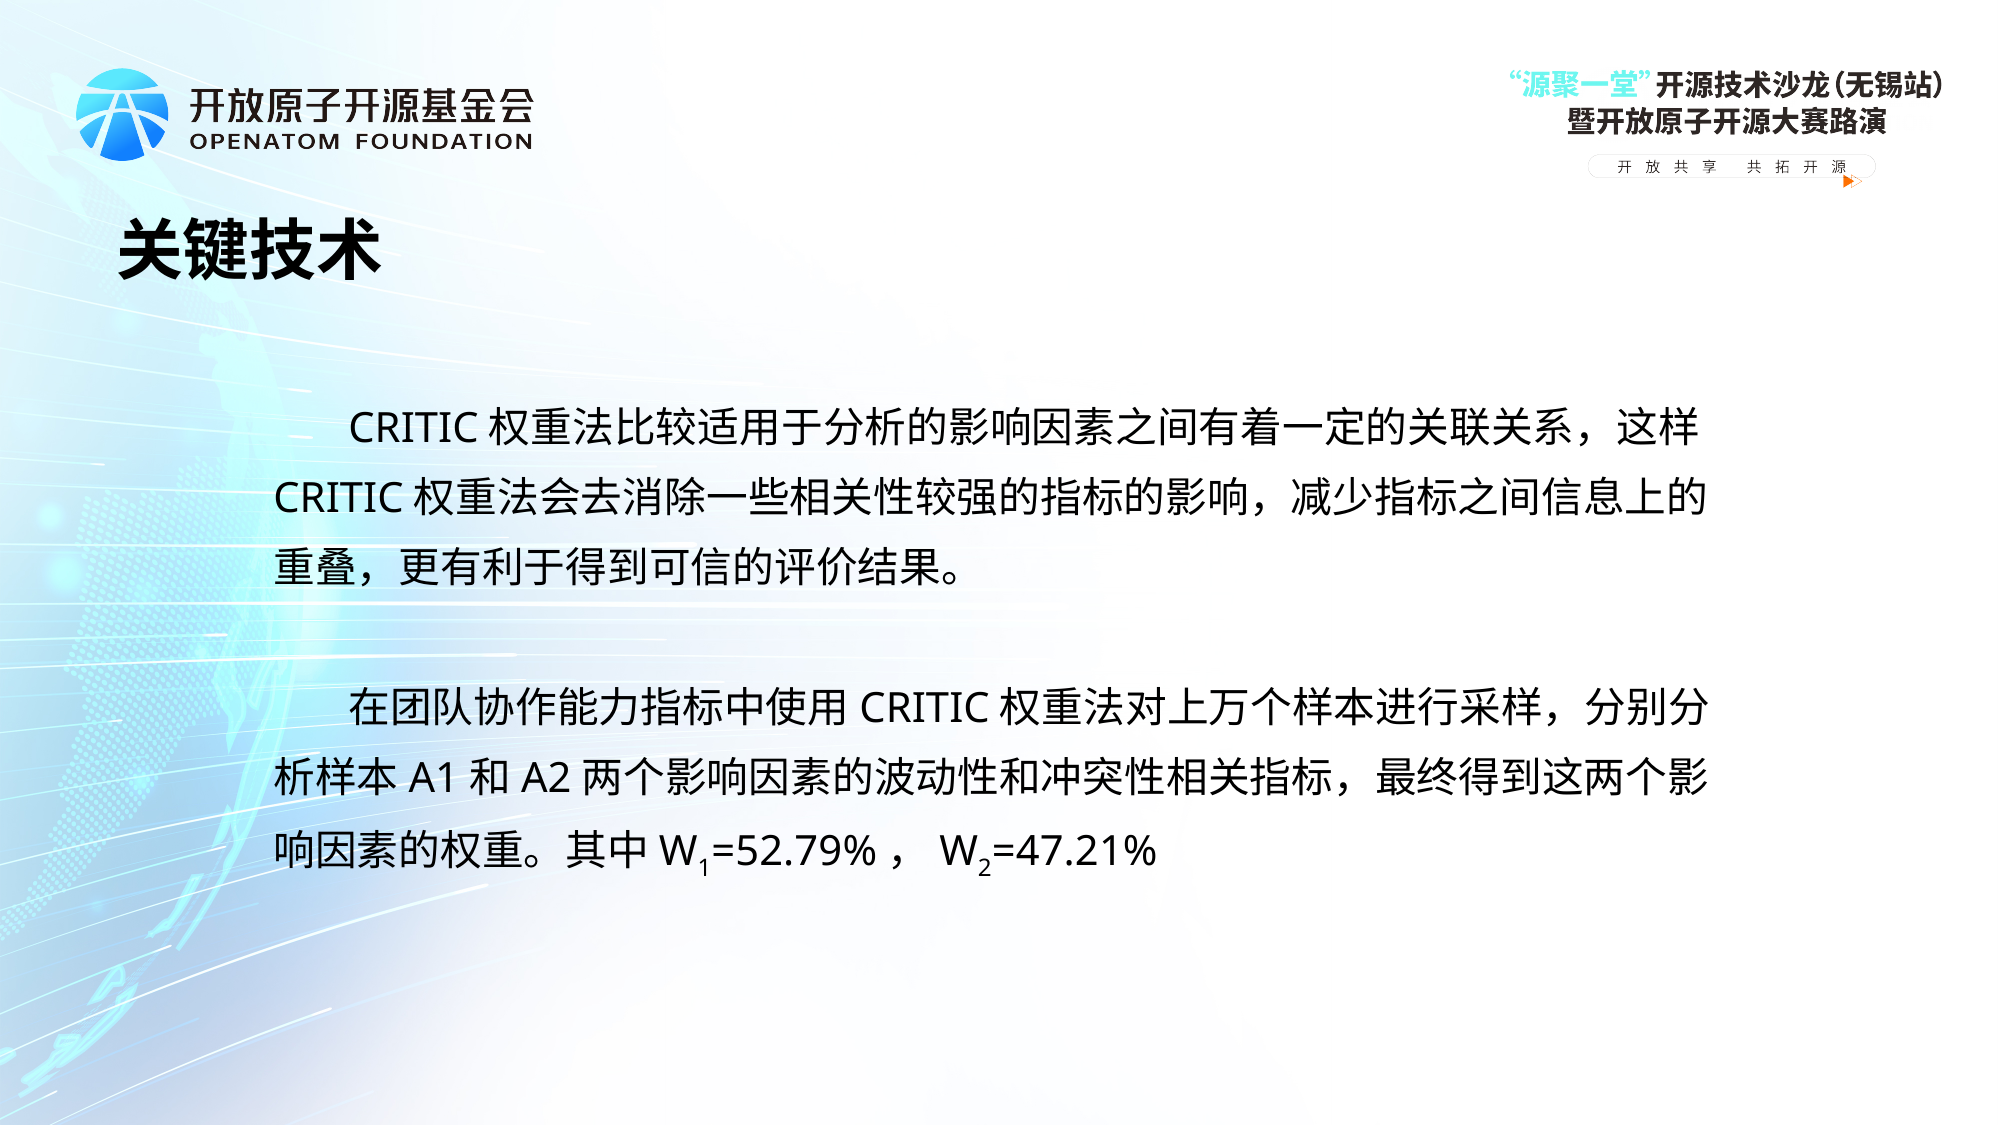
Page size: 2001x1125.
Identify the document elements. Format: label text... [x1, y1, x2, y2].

picture [0, 0, 1998, 1125]
text_box 关键技术 [115, 216, 1044, 280]
text_box CRITIC权重法比较适用于分析的影响因素之间有着一定的关联关系，这样CRITIC权重法会去消除一些相关性较强的指标的影响，减少指标之间信息上的重叠，更有利于得到可信的评价结果。 在团队协作能力指标中使用CRITIC权重法对上万个样本进行采样，分别分析样本A1和A2两个影响因素的波动性和冲突性相关指标，最终得到这两个影响因素的权重。其中W1=52.79%，W2=47.21% [258, 373, 1754, 887]
